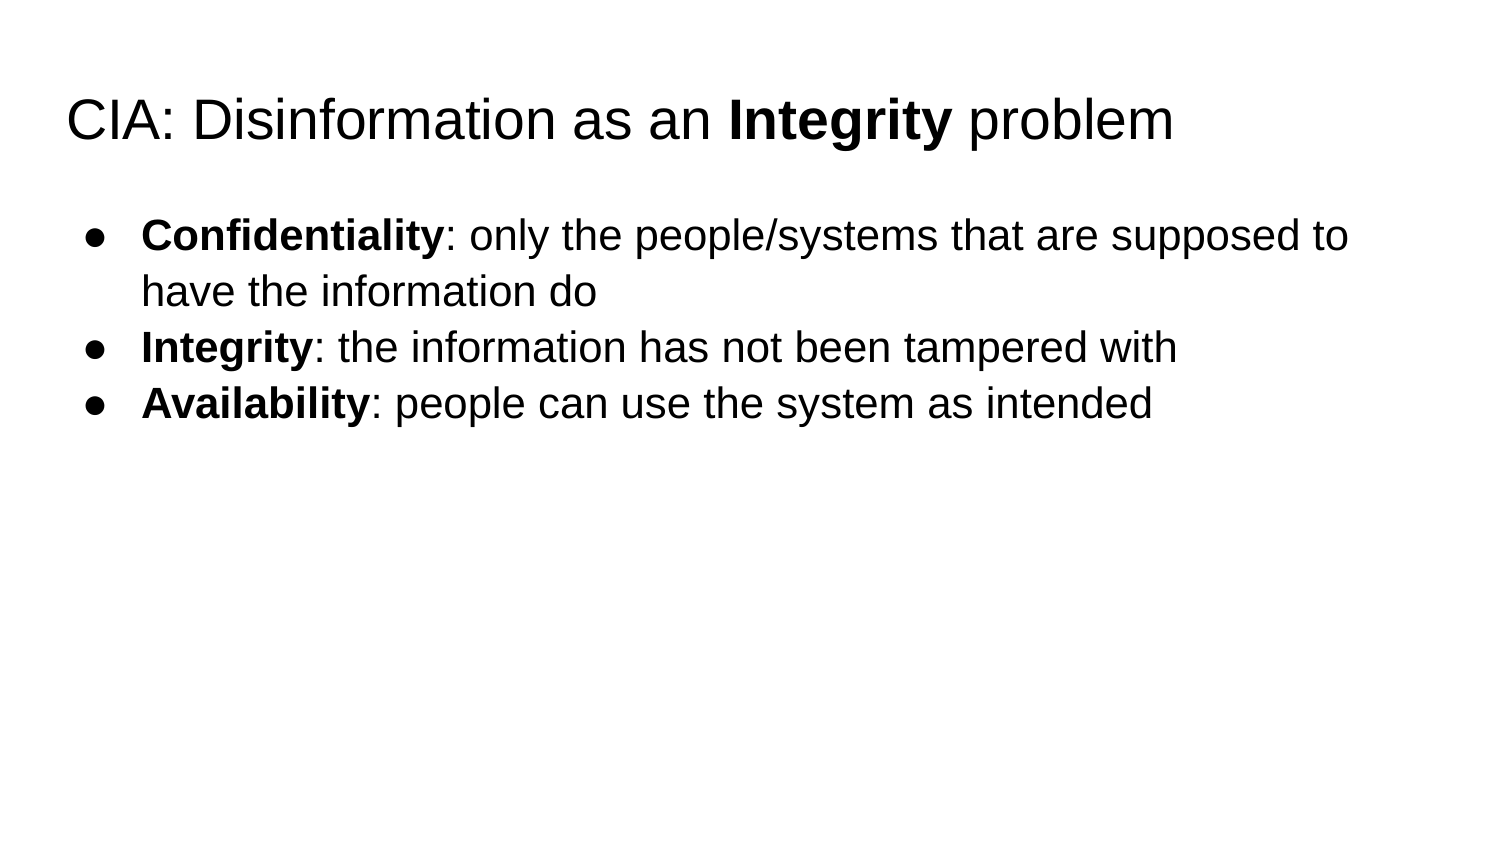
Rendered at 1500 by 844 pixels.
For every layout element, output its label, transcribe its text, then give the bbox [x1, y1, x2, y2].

list Confidentiality: only the people/systems that are supposed to have the information do Integrity: the information has not been tampered with Availability: people can use the system as intended [51, 189, 1449, 750]
title CIA: Disinformation as an Integrity problem [51, 72, 1449, 167]
